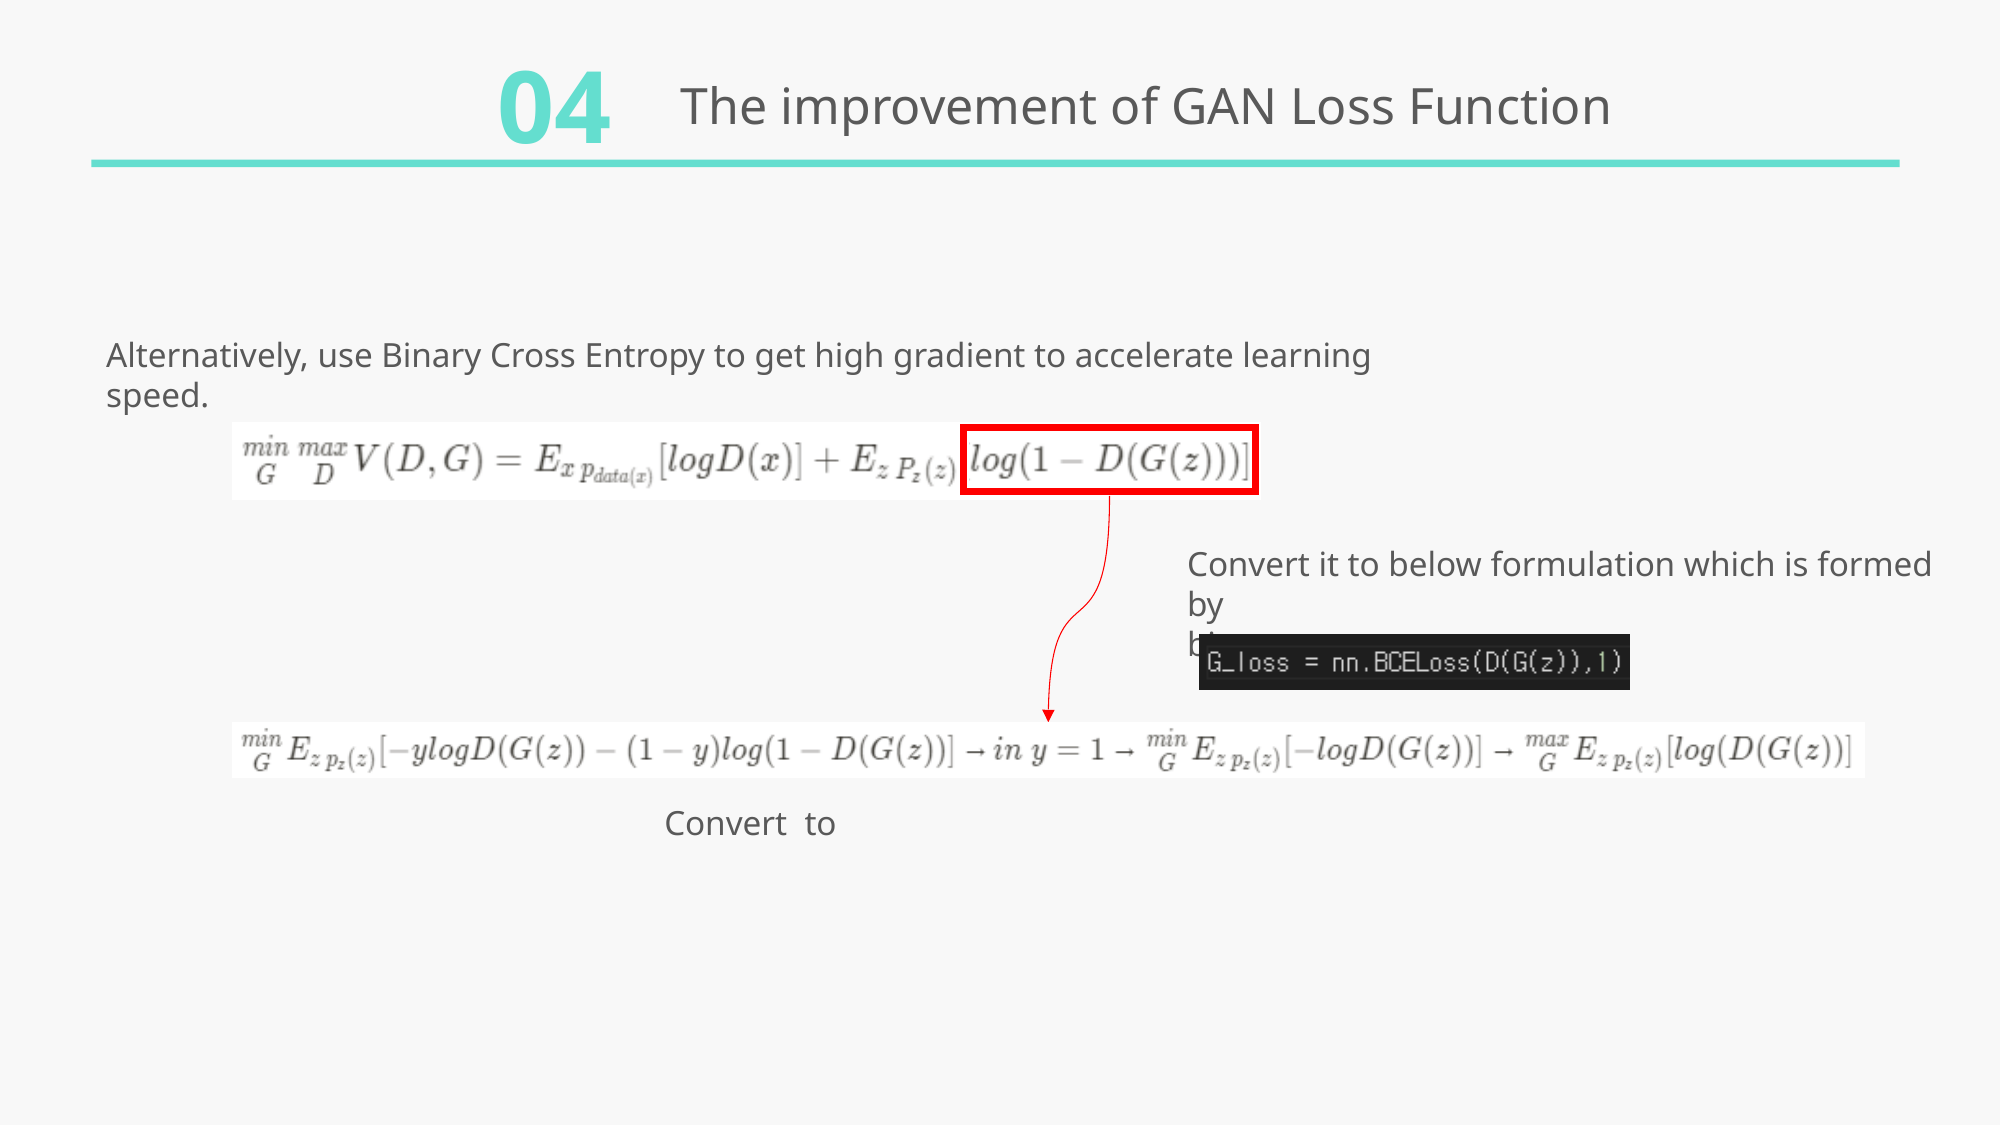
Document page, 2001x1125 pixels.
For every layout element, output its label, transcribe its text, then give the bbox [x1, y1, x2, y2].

picture [232, 722, 1865, 778]
picture [1199, 634, 1630, 690]
picture [232, 422, 1261, 500]
text_box [1619, 159, 1901, 168]
text_box Alternatively, use Binary Cross Entropy to get high gradient to accelerate learning speed. [91, 326, 1450, 422]
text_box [482, 36, 1619, 173]
text_box [90, 159, 482, 168]
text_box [965, 578, 1193, 640]
text_box Convert it to below formulation which is formed by binary cross entropy. [1172, 535, 1983, 671]
